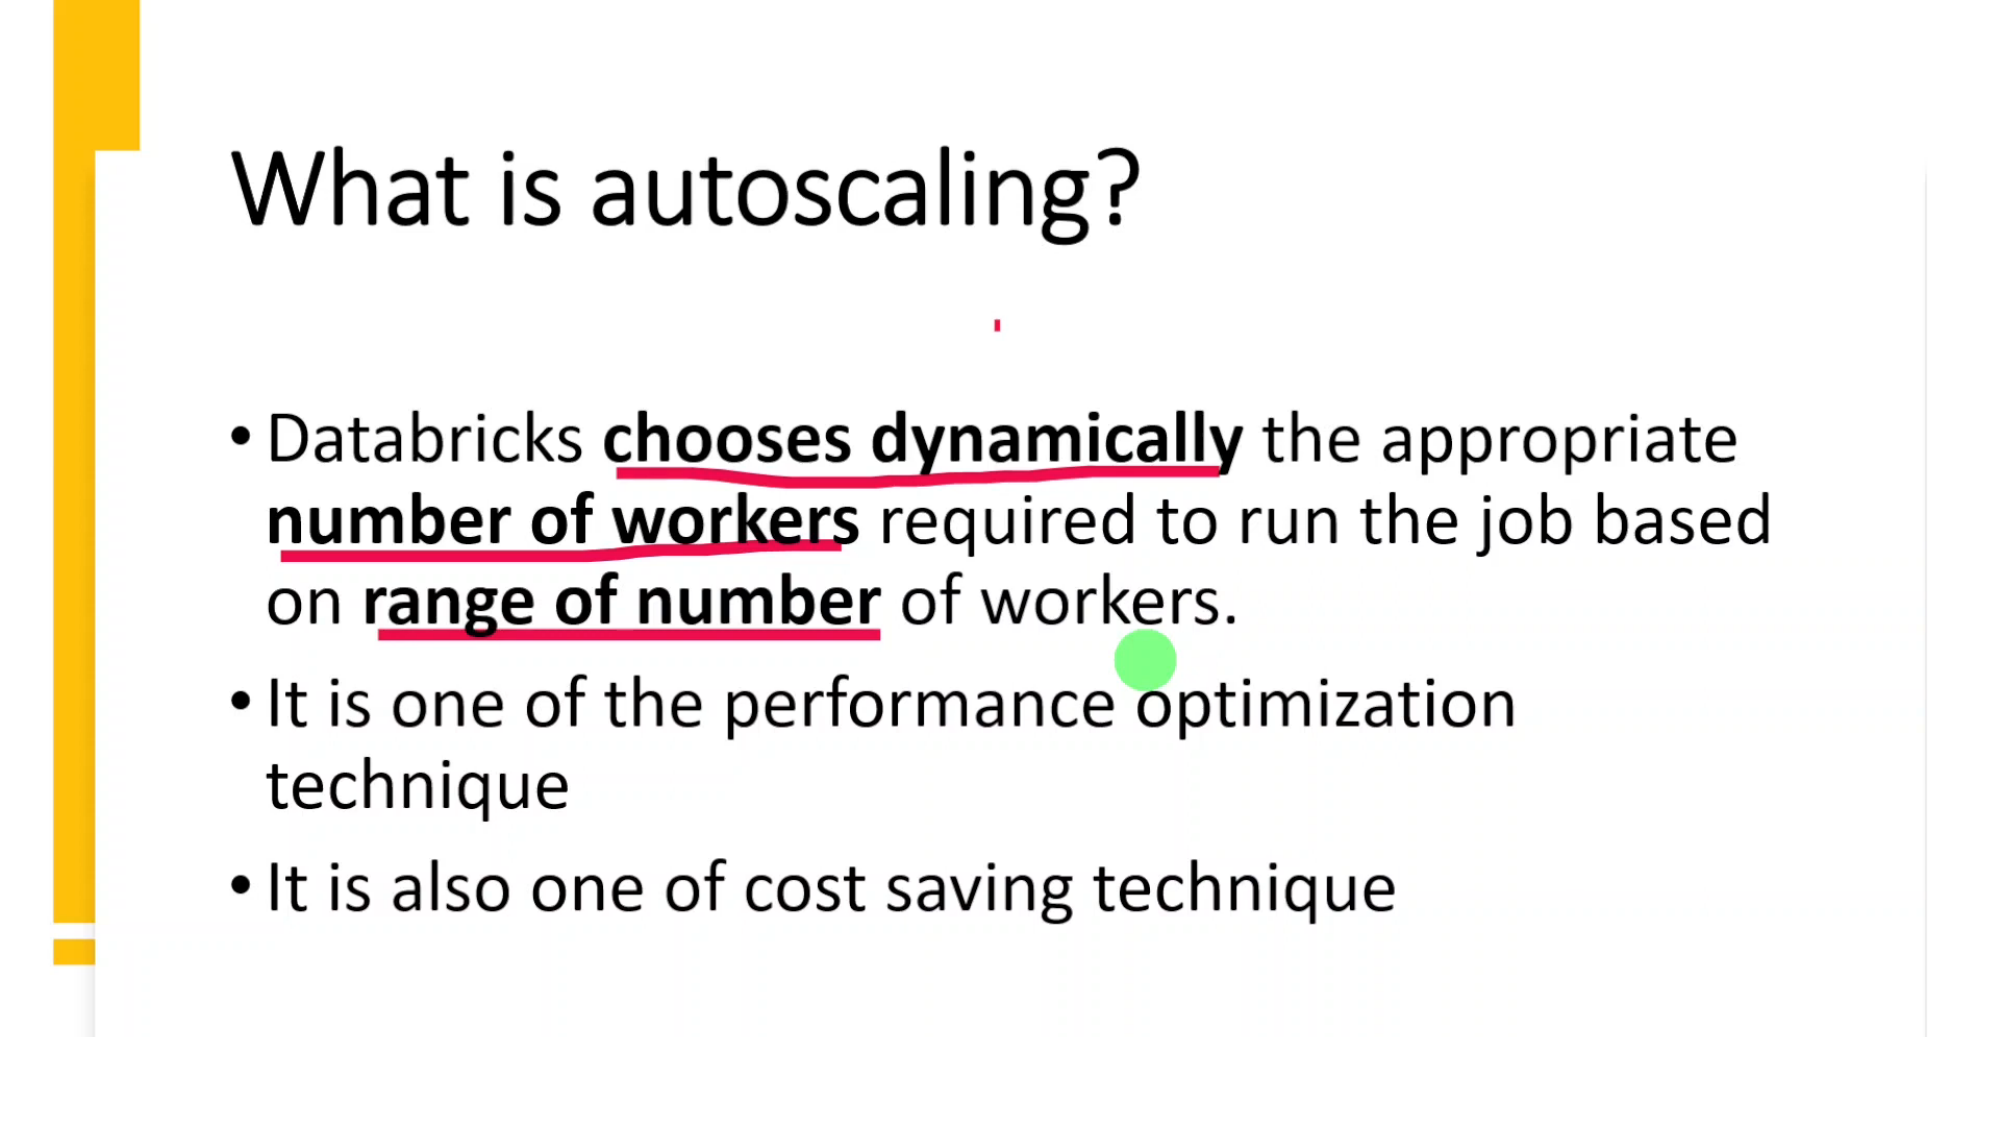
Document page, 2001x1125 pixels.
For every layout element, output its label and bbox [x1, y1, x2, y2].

picture [0, 0, 1928, 1037]
